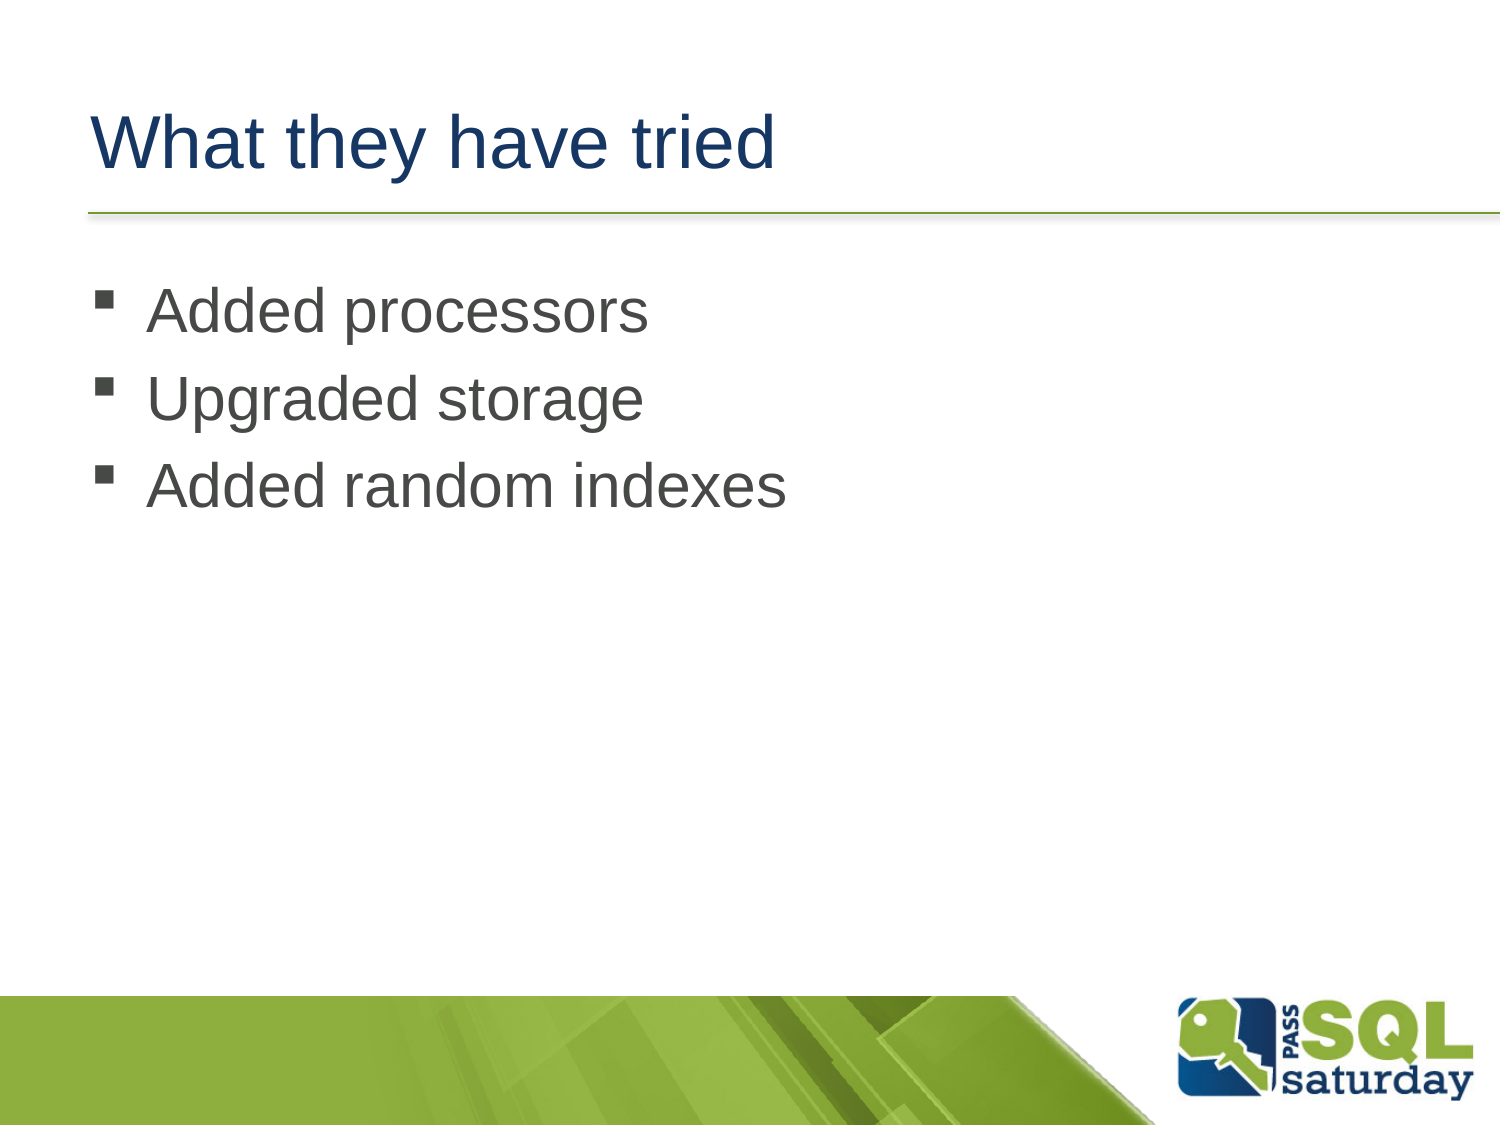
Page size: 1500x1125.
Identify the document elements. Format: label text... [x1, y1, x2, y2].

title What they have tried [75, 45, 1425, 233]
picture [0, 969, 1483, 1125]
list Added processors Upgraded storage Added random indexes [75, 262, 1425, 1005]
